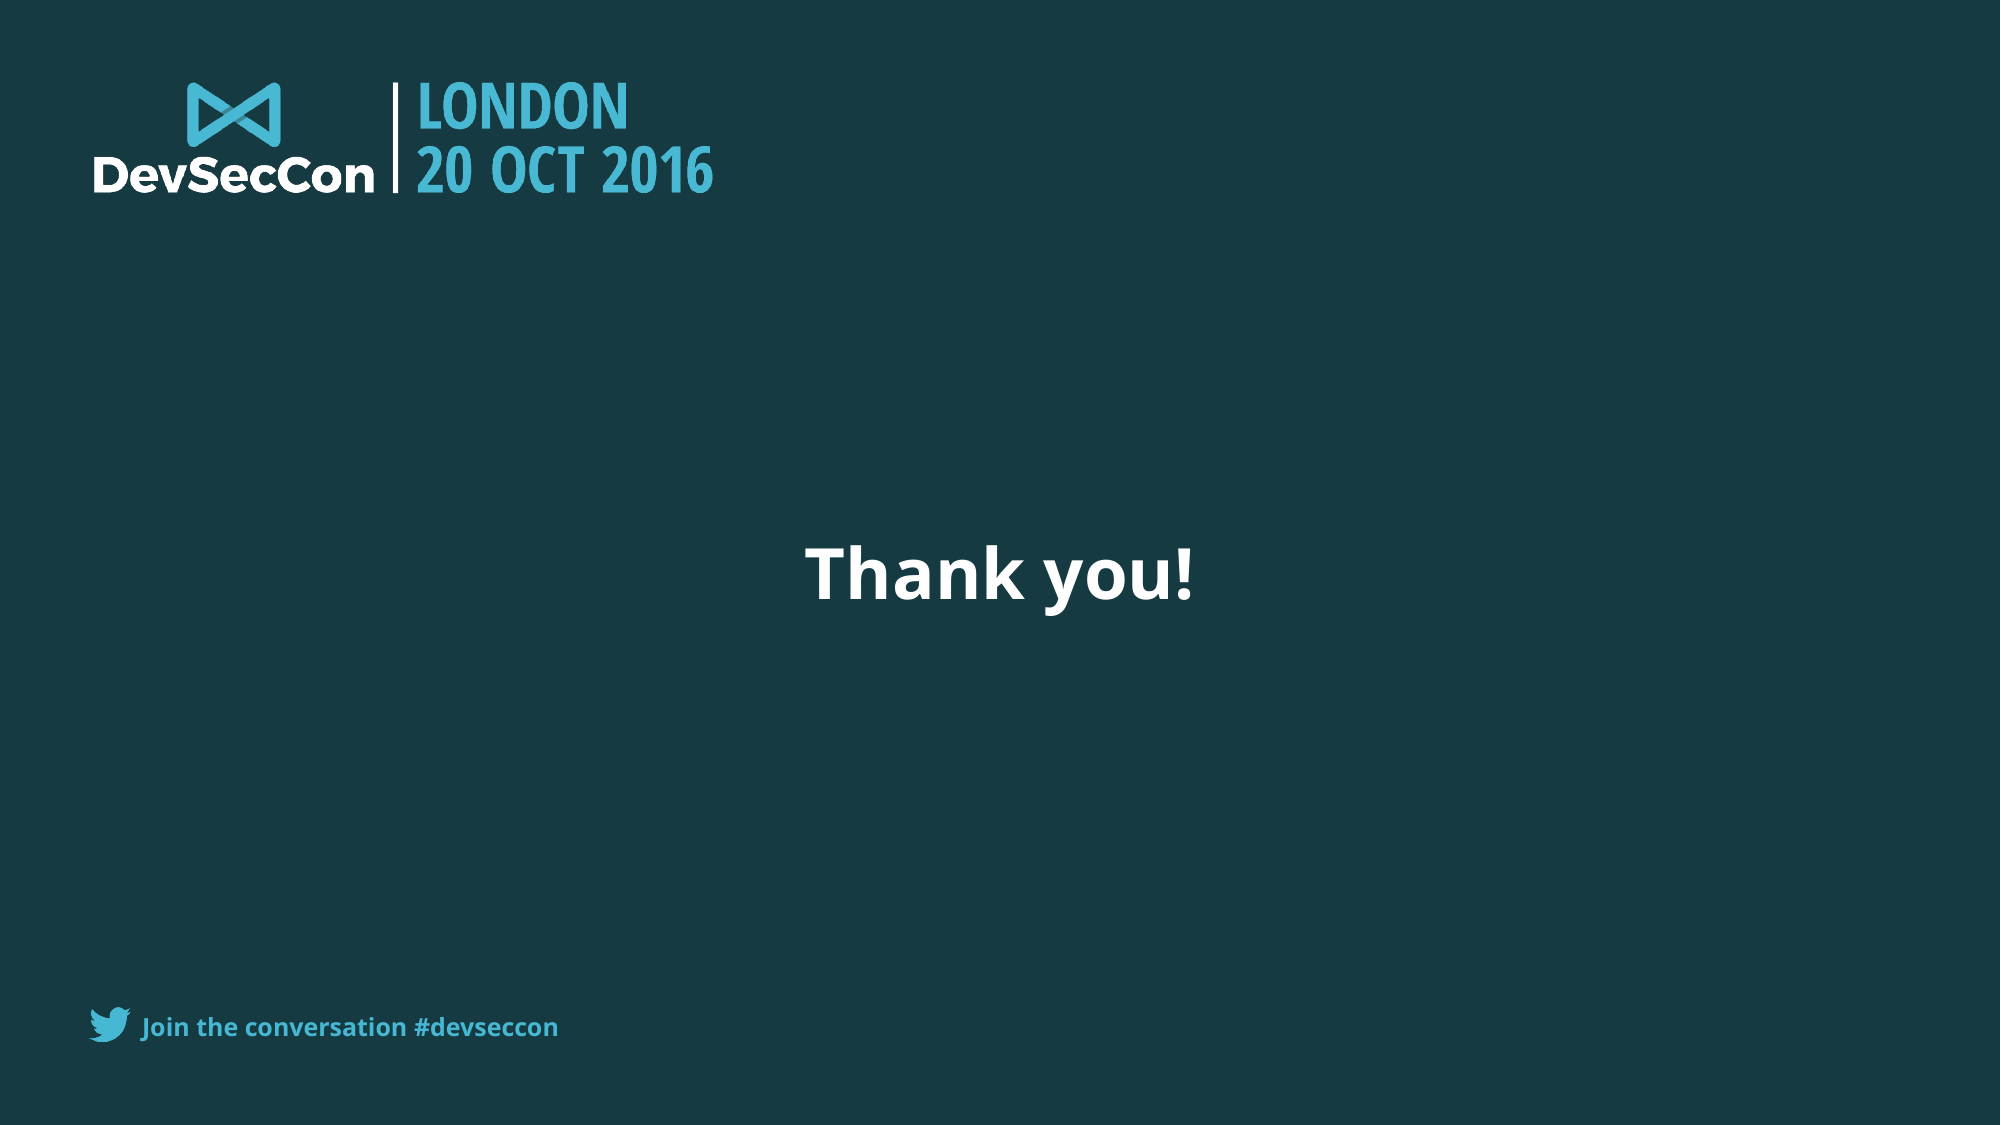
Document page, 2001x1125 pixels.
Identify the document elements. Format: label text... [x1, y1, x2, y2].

picture [63, 58, 743, 217]
picture [89, 1003, 131, 1046]
text_box Thank you! [497, 366, 1503, 759]
